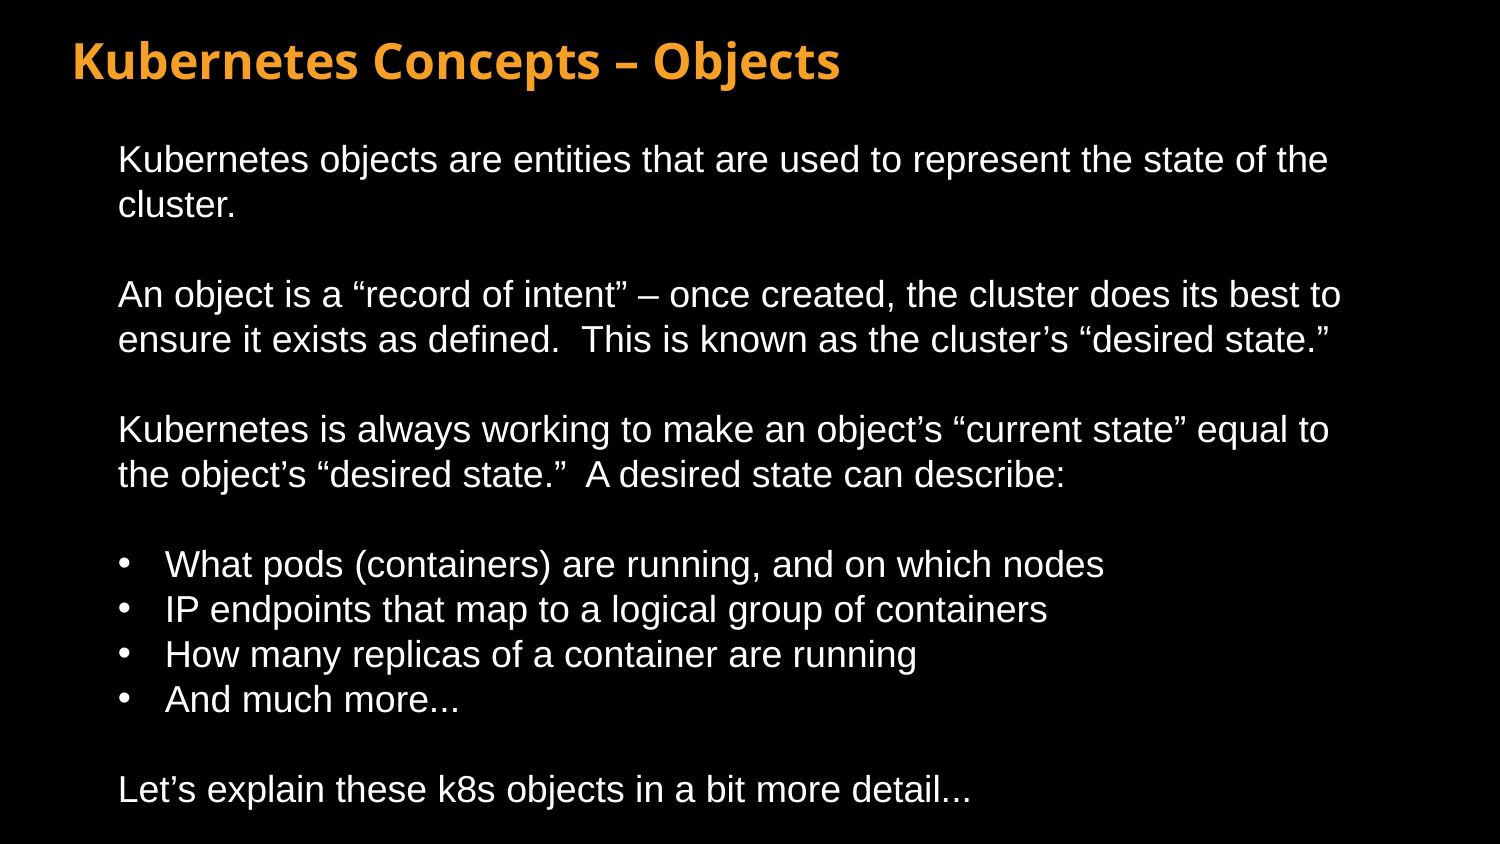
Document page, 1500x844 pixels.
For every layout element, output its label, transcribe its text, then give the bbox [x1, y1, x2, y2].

text_box Kubernetes objects are entities that are used to represent the state of the cluster. An object is a “record of intent” – once created, the cluster does its best to ensure it exists as defined. This is known as the cluster’s “desired state.” Kubernetes is always working to make an object’s “current state” equal to the object’s “desired state.” A desired state can describe: What pods (containers) are running, and on which nodes IP endpoints that map to a logical group of containers How many replicas of a container are running And much more... Let’s explain these k8s objects in a bit more detail... [103, 127, 1383, 817]
text_box Kubernetes Concepts – Objects [56, 22, 911, 98]
